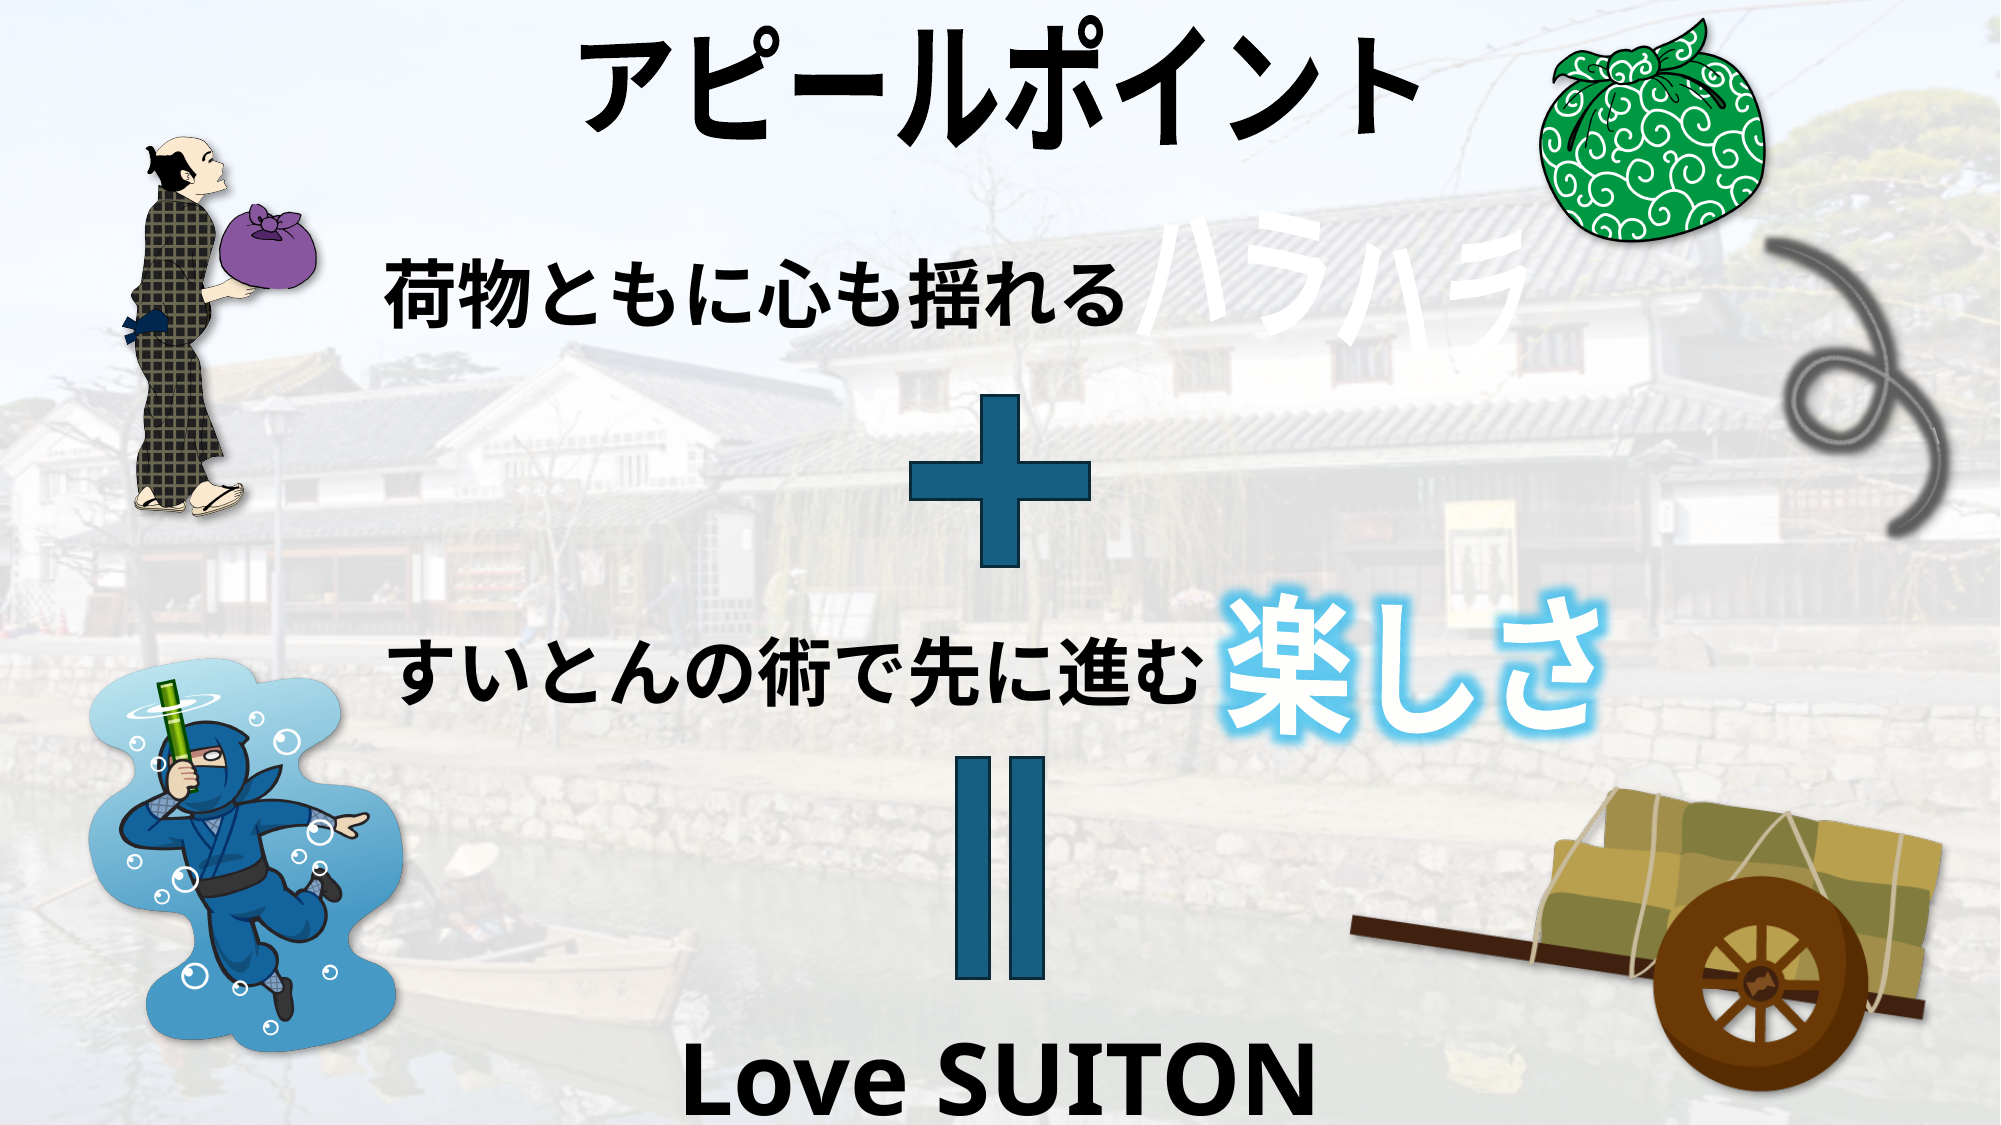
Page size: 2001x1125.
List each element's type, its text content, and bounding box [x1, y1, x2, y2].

text_box Love SUITON [662, 1008, 1322, 1125]
text_box [1009, 756, 1045, 980]
picture [1476, 0, 1993, 562]
text_box [909, 394, 1091, 568]
text_box 荷物ともに心も揺れる [367, 240, 1148, 345]
picture [36, 612, 457, 1098]
picture [1323, 744, 1978, 1125]
picture [60, 99, 323, 563]
text_box すいとんの術で先に進む [379, 617, 1223, 723]
text_box [955, 756, 991, 980]
